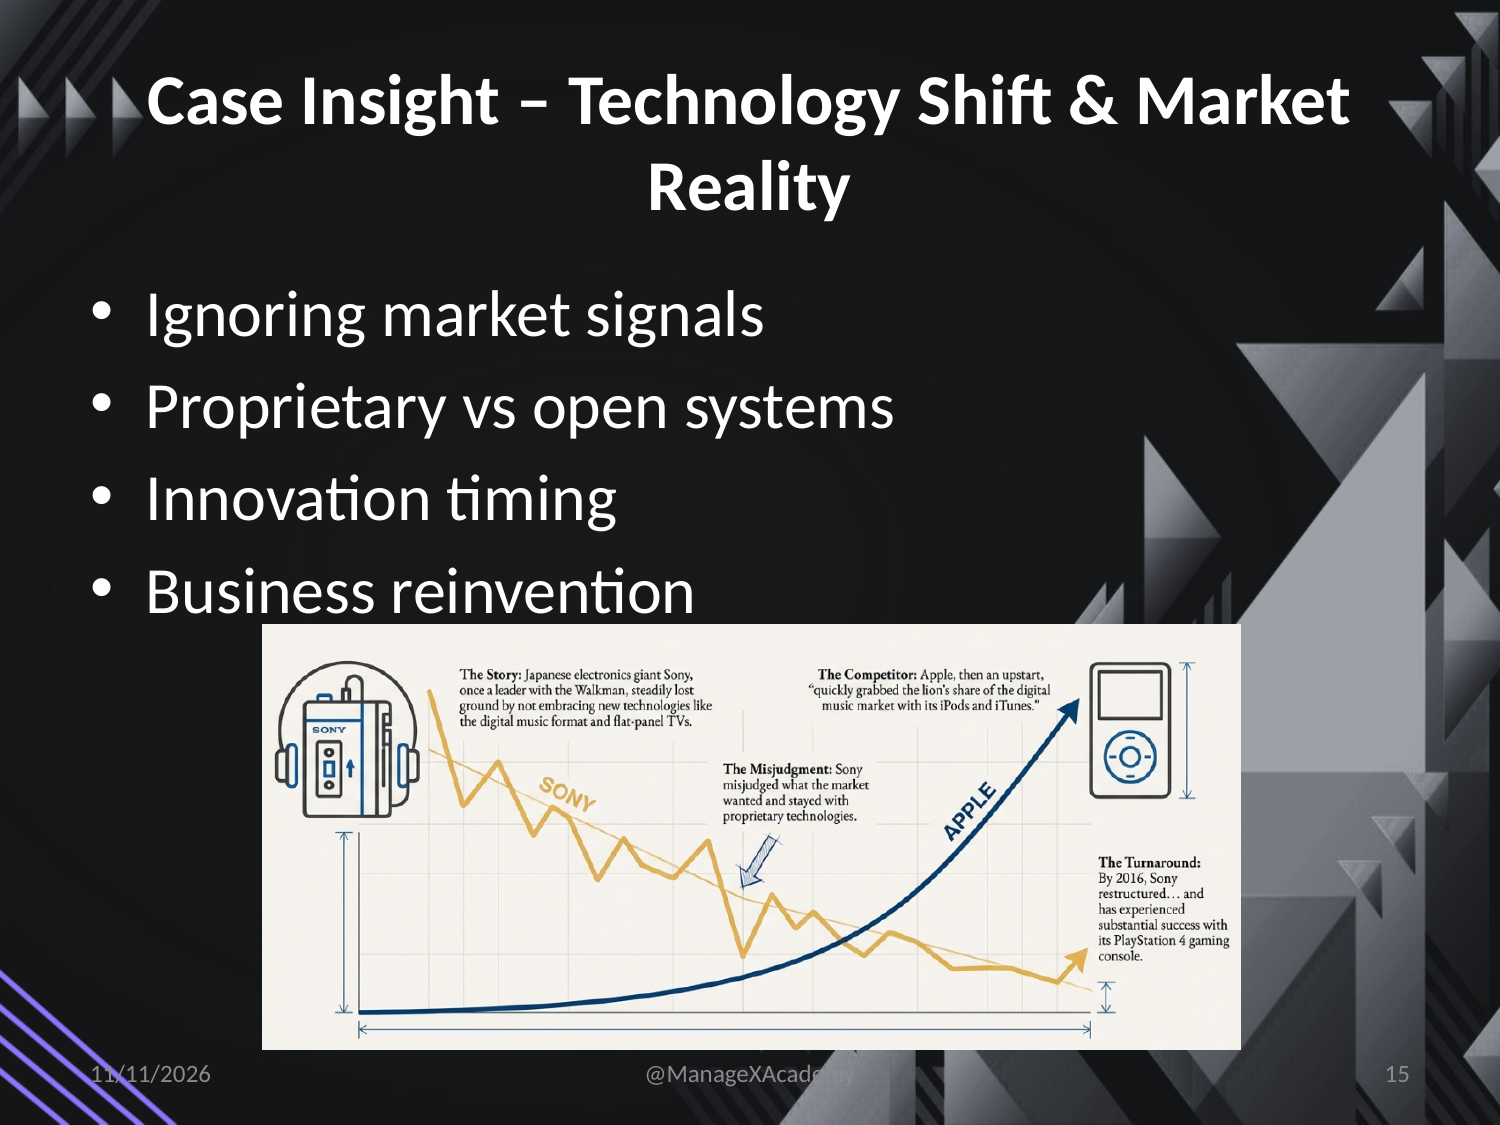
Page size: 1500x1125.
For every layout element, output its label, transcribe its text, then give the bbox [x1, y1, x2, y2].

picture [0, 0, 1500, 1125]
footer @ManageXAcademy [512, 1060, 988, 1103]
list Ignoring market signals Proprietary vs open systems Innovation timing Business reinvention [75, 262, 1425, 638]
title Case Insight – Technology Shift & Market Reality [75, 45, 1425, 233]
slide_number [75, 1042, 425, 1103]
slide_number 15 [1074, 1042, 1425, 1103]
